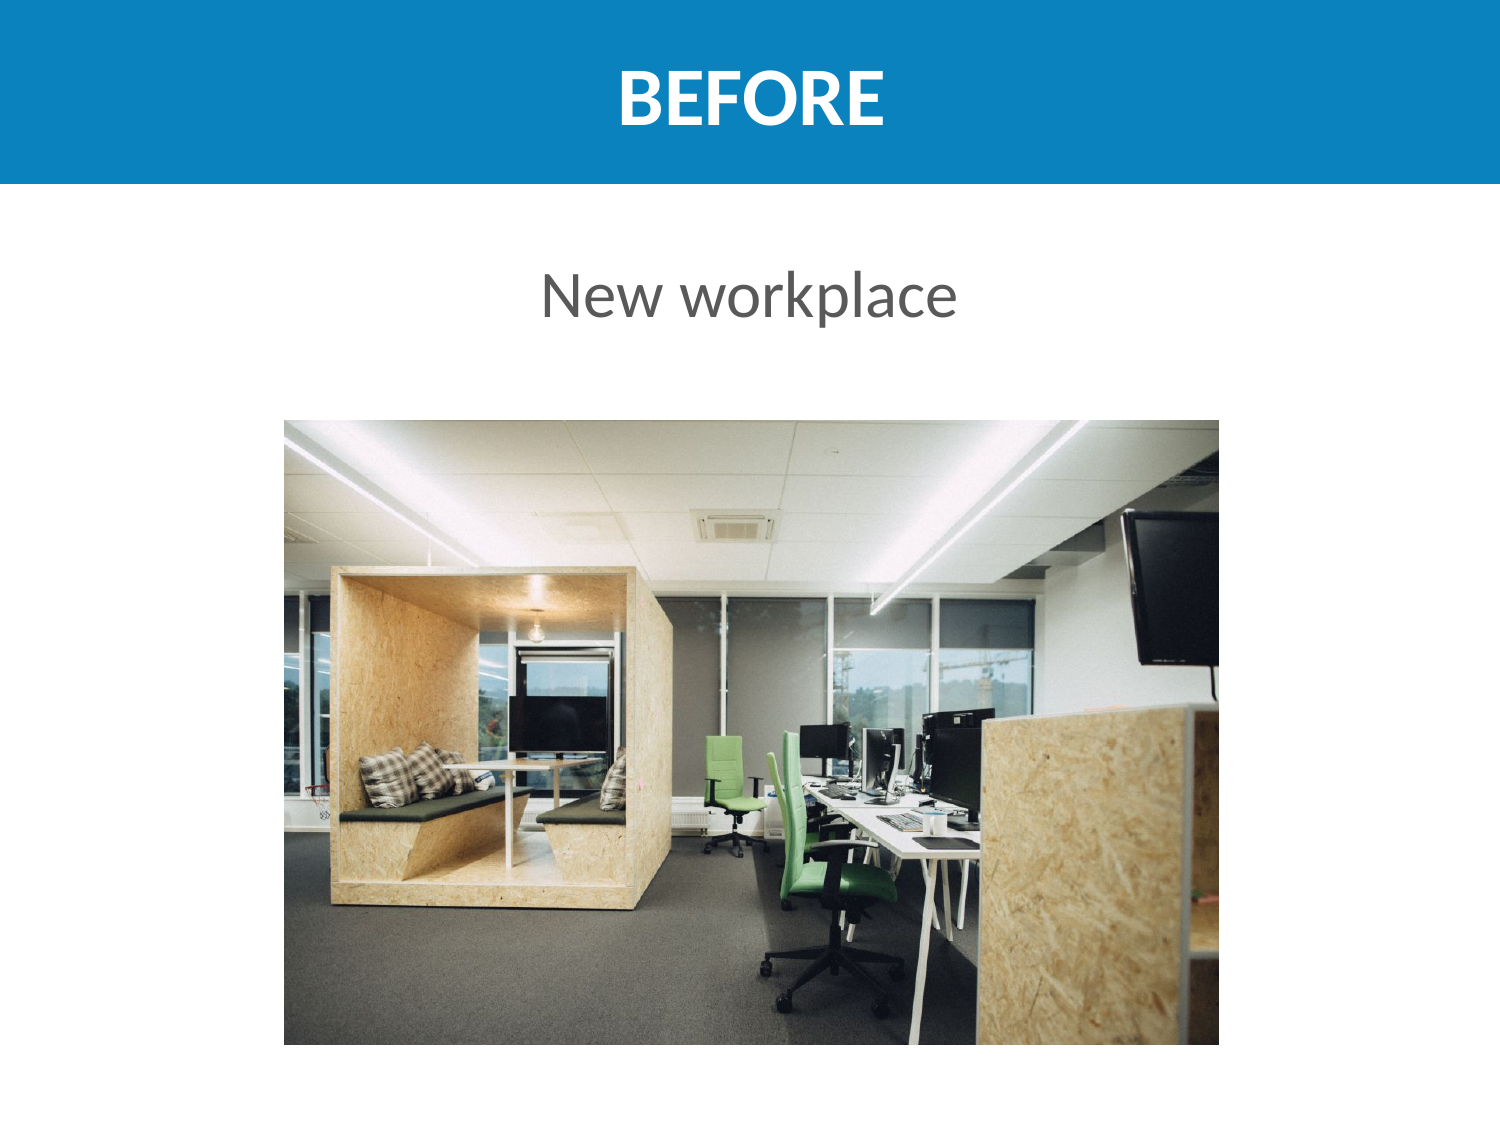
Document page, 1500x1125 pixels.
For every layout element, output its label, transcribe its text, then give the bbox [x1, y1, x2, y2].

title Before [76, 9, 1427, 175]
list New workplace [75, 243, 1425, 1059]
picture [0, 185, 1500, 1125]
